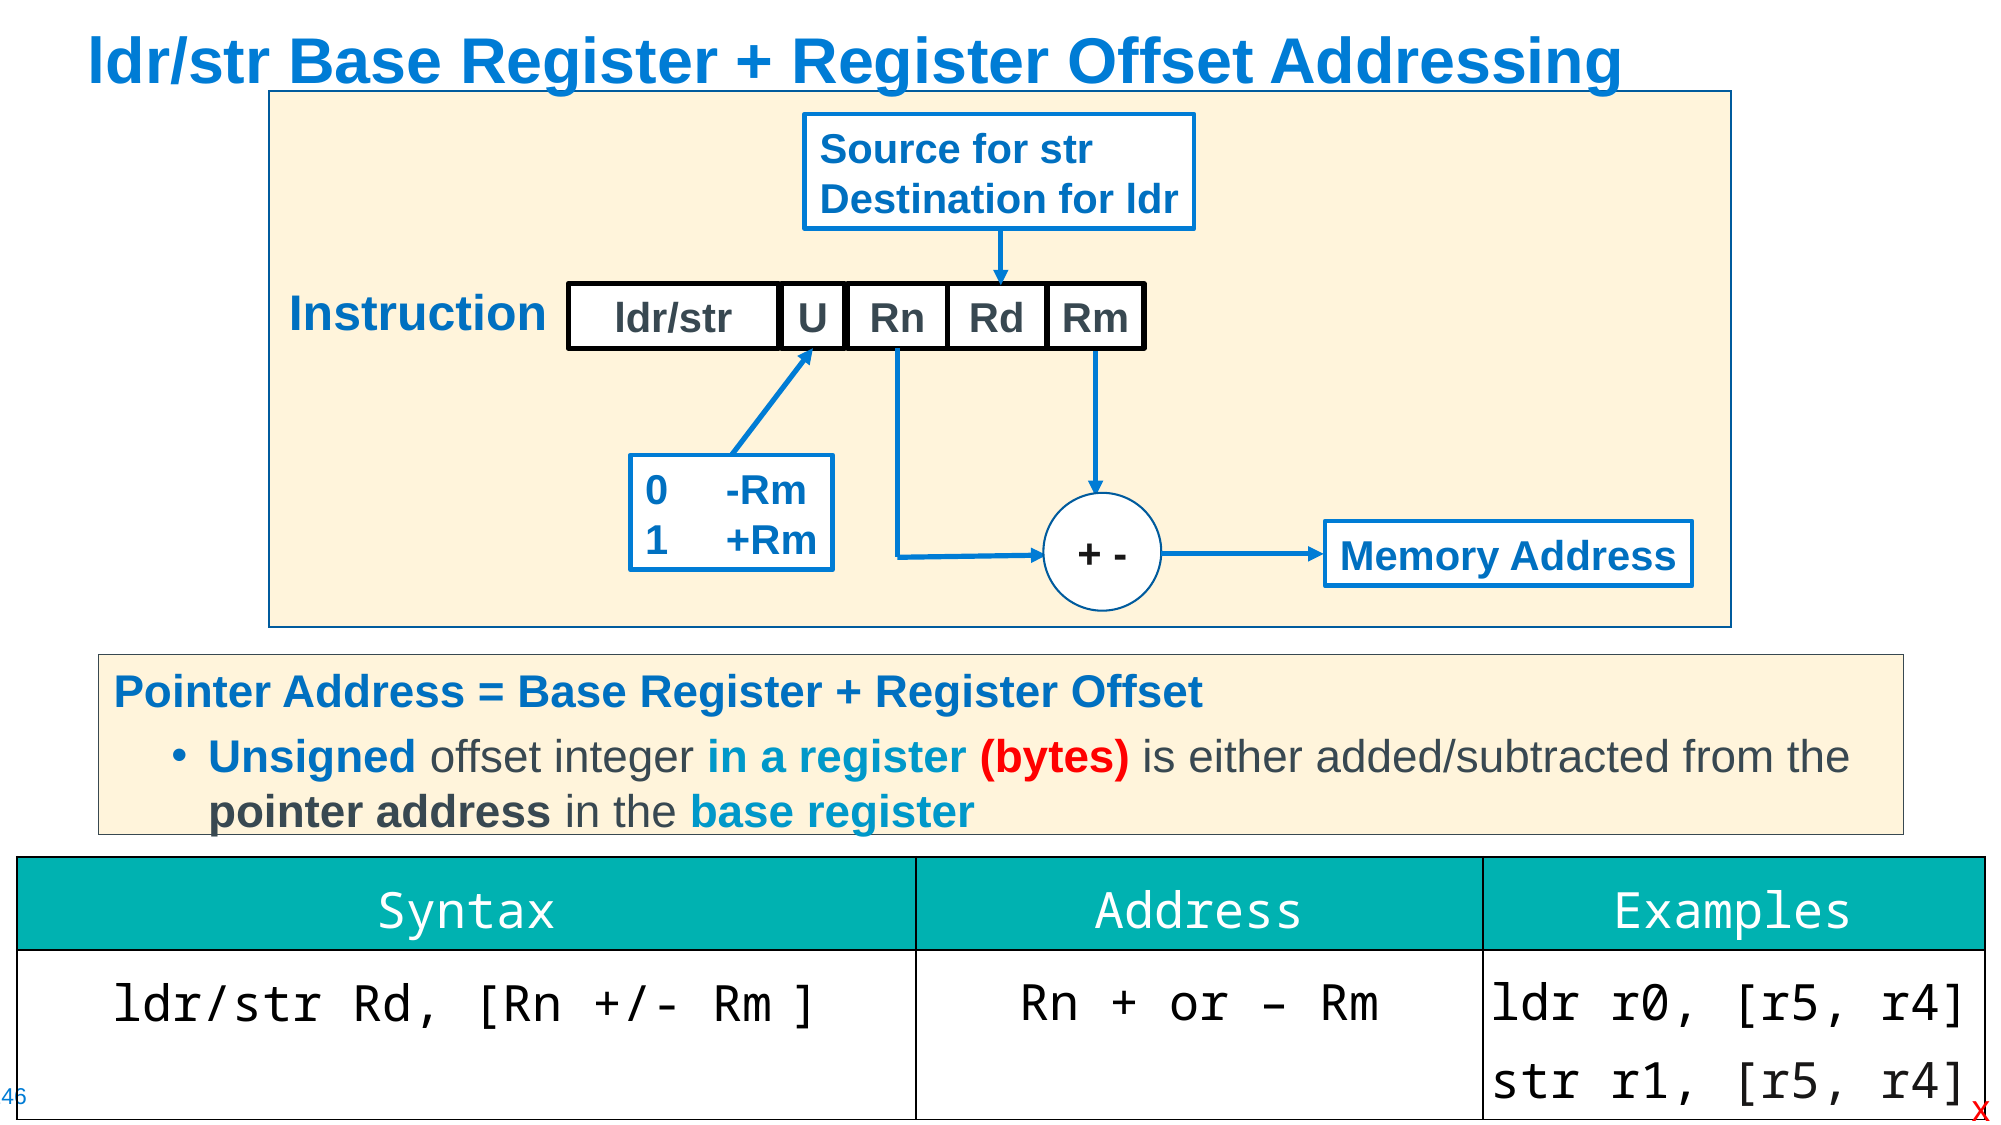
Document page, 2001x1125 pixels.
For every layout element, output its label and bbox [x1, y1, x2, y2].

table_header [917, 858, 1482, 949]
table_cell [917, 951, 1482, 1119]
table_header [18, 858, 915, 949]
table_cell [18, 951, 915, 1119]
text_box [1956, 1076, 2000, 1125]
text_box [268, 106, 1732, 628]
table_header [1484, 858, 1984, 949]
title [72, 23, 1798, 106]
text_box [98, 654, 1904, 835]
table_cell [1484, 951, 1984, 1119]
